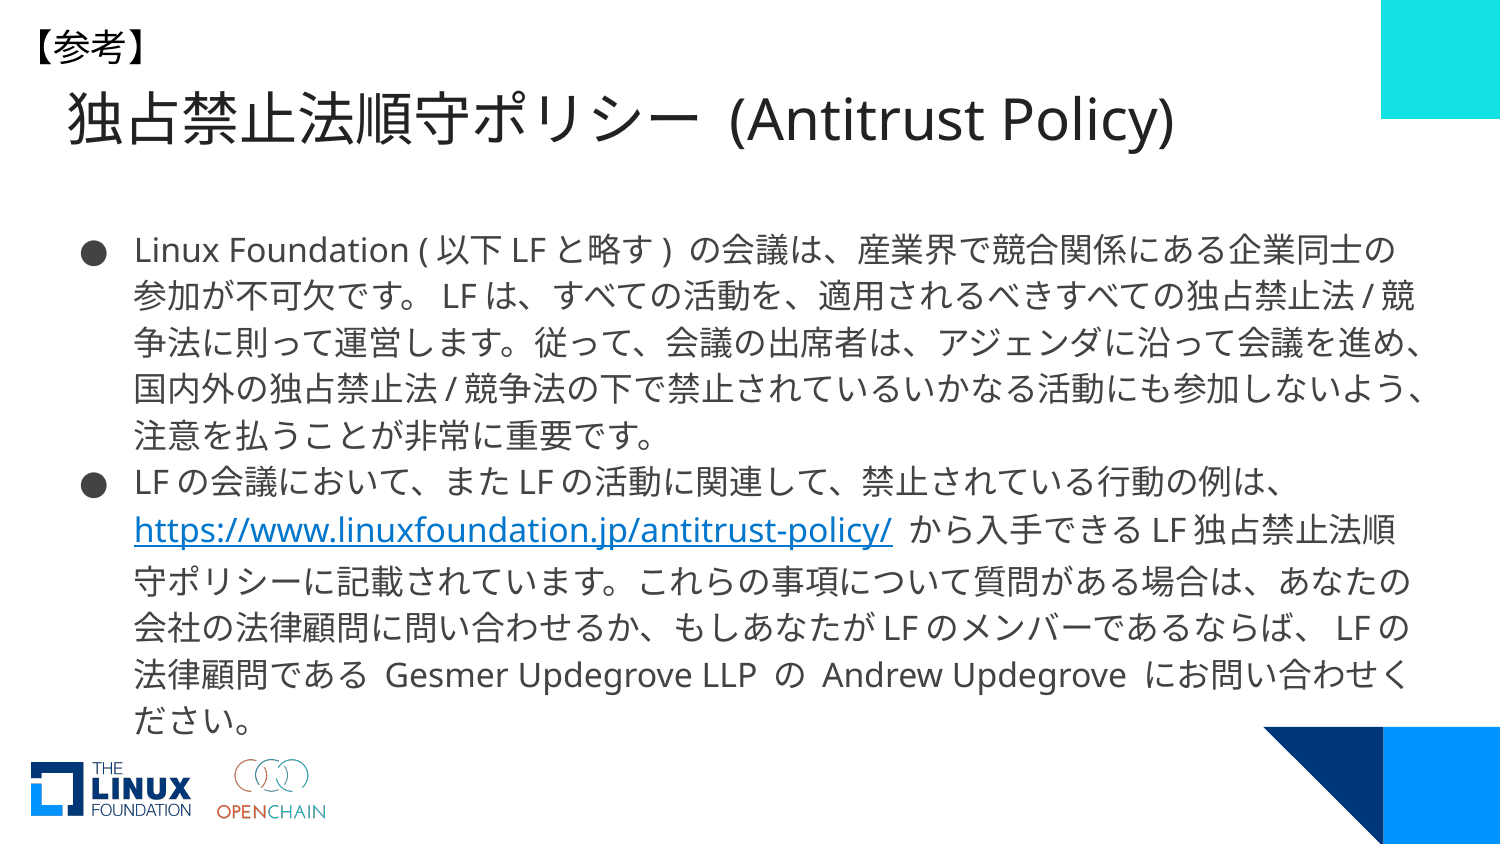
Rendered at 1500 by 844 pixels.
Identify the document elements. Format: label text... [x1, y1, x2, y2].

title 独占禁止法順守ポリシー (Antitrust Policy) [51, 67, 1449, 167]
text_box 【参考】 [0, 16, 181, 77]
list Linux Foundation (以下LFと略す) の会議は、産業界で競合関係にある企業同士の参加が不可欠です。LFは、すべての活動を、適用されるべきすべての独占禁止法/競争法に則って運営します。従って、会議の出席者は、アジェンダに沿って会議を進め、国内外の独占禁止法/競争法の下で禁止されているいかなる活動にも参加しないよう、注意を払うことが非常に重要です。 LFの会議において、またLFの活動に関連して、禁止されている行動の例は、https://www.linuxfoundation.jp/antitrust-policy/ から入手できるLF独占禁止法順守ポリシーに記載されています。これらの事項について質問がある場合は、あなたの会社の法律顧問に問い合わせるか、もしあなたがLFのメンバーであるならば、LFの法律顧問である Gesmer Updegrove LLP の Andrew Updegrove にお問い合わせください。 [46, 207, 1444, 756]
picture [215, 757, 327, 821]
picture [31, 762, 191, 816]
